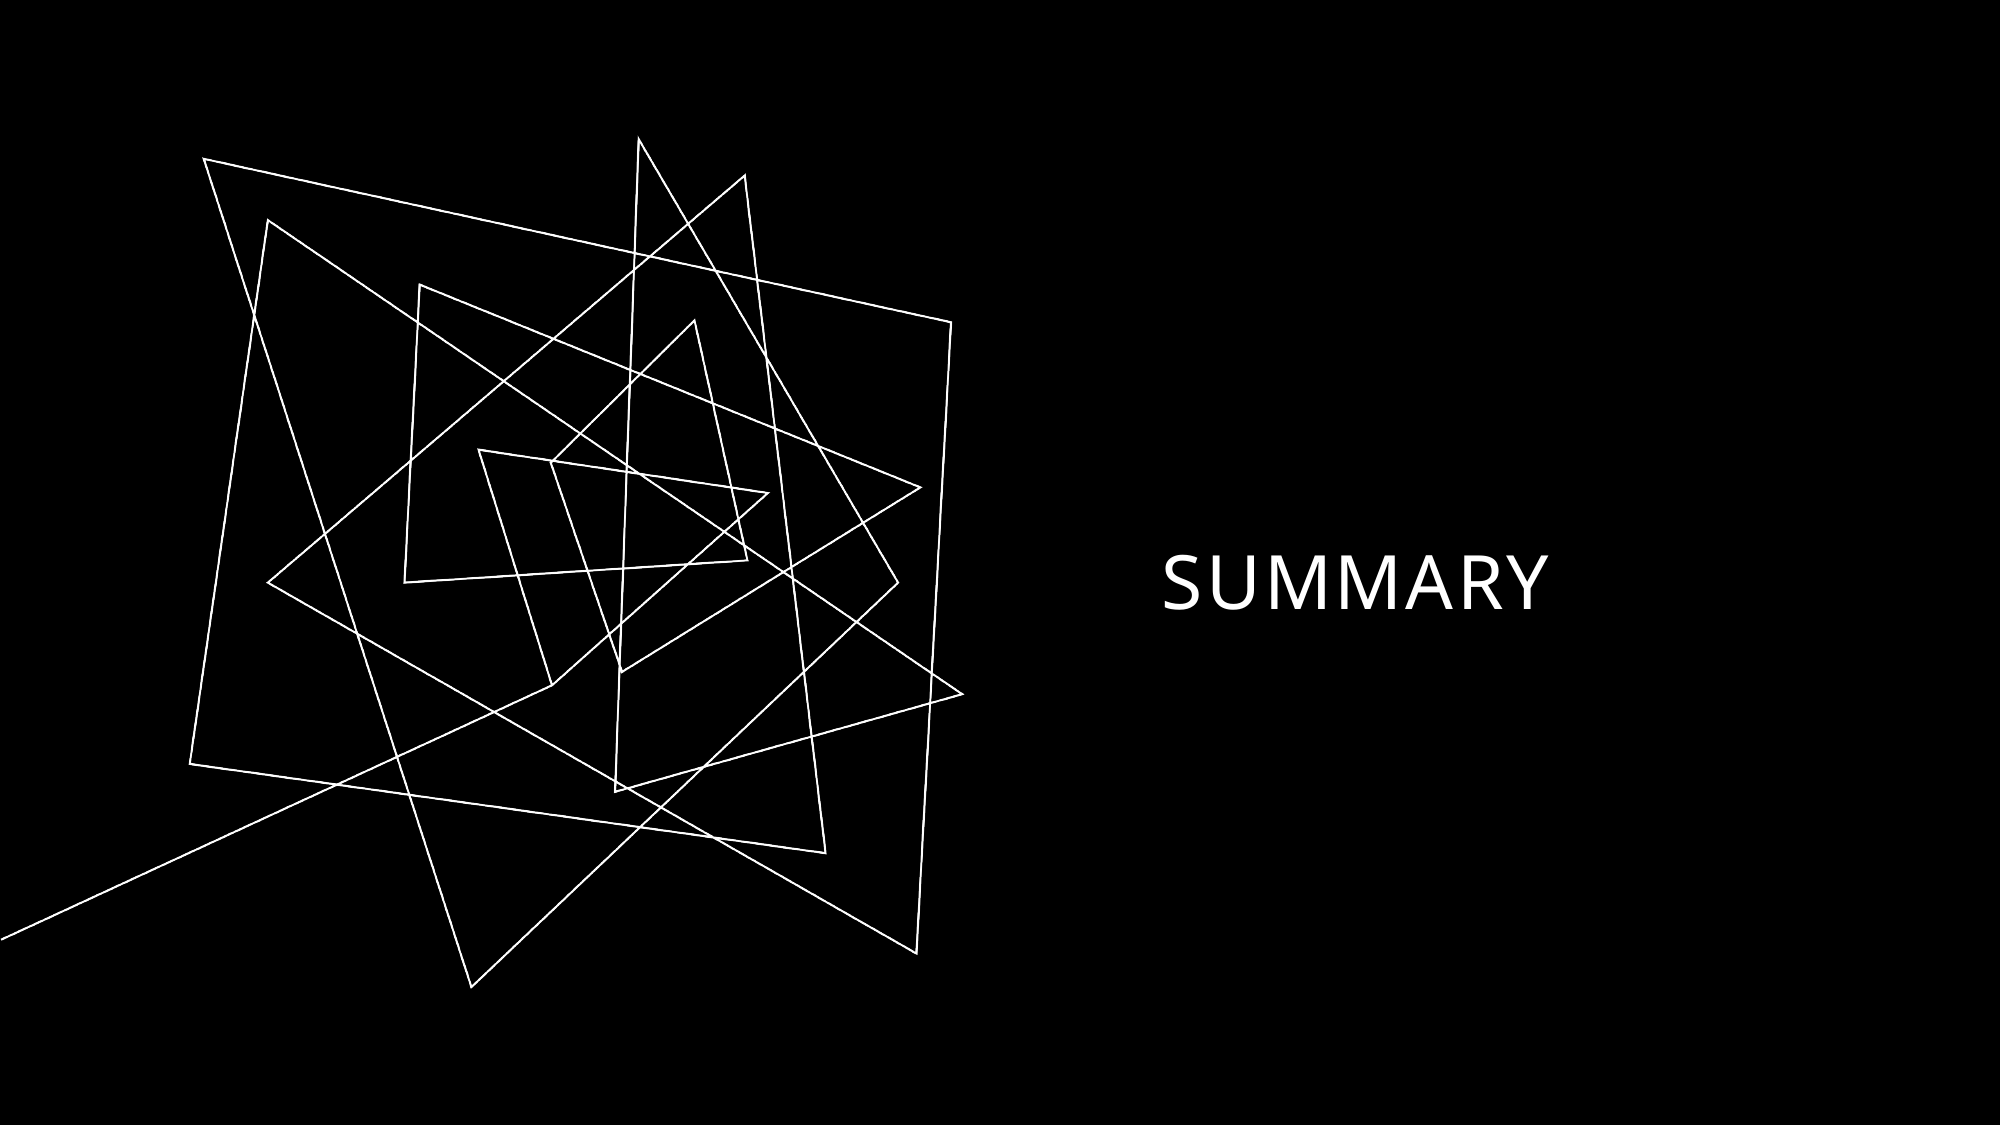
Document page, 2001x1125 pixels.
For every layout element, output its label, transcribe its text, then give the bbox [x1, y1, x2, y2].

picture [0, 135, 965, 989]
title Summary [1146, 352, 1833, 634]
